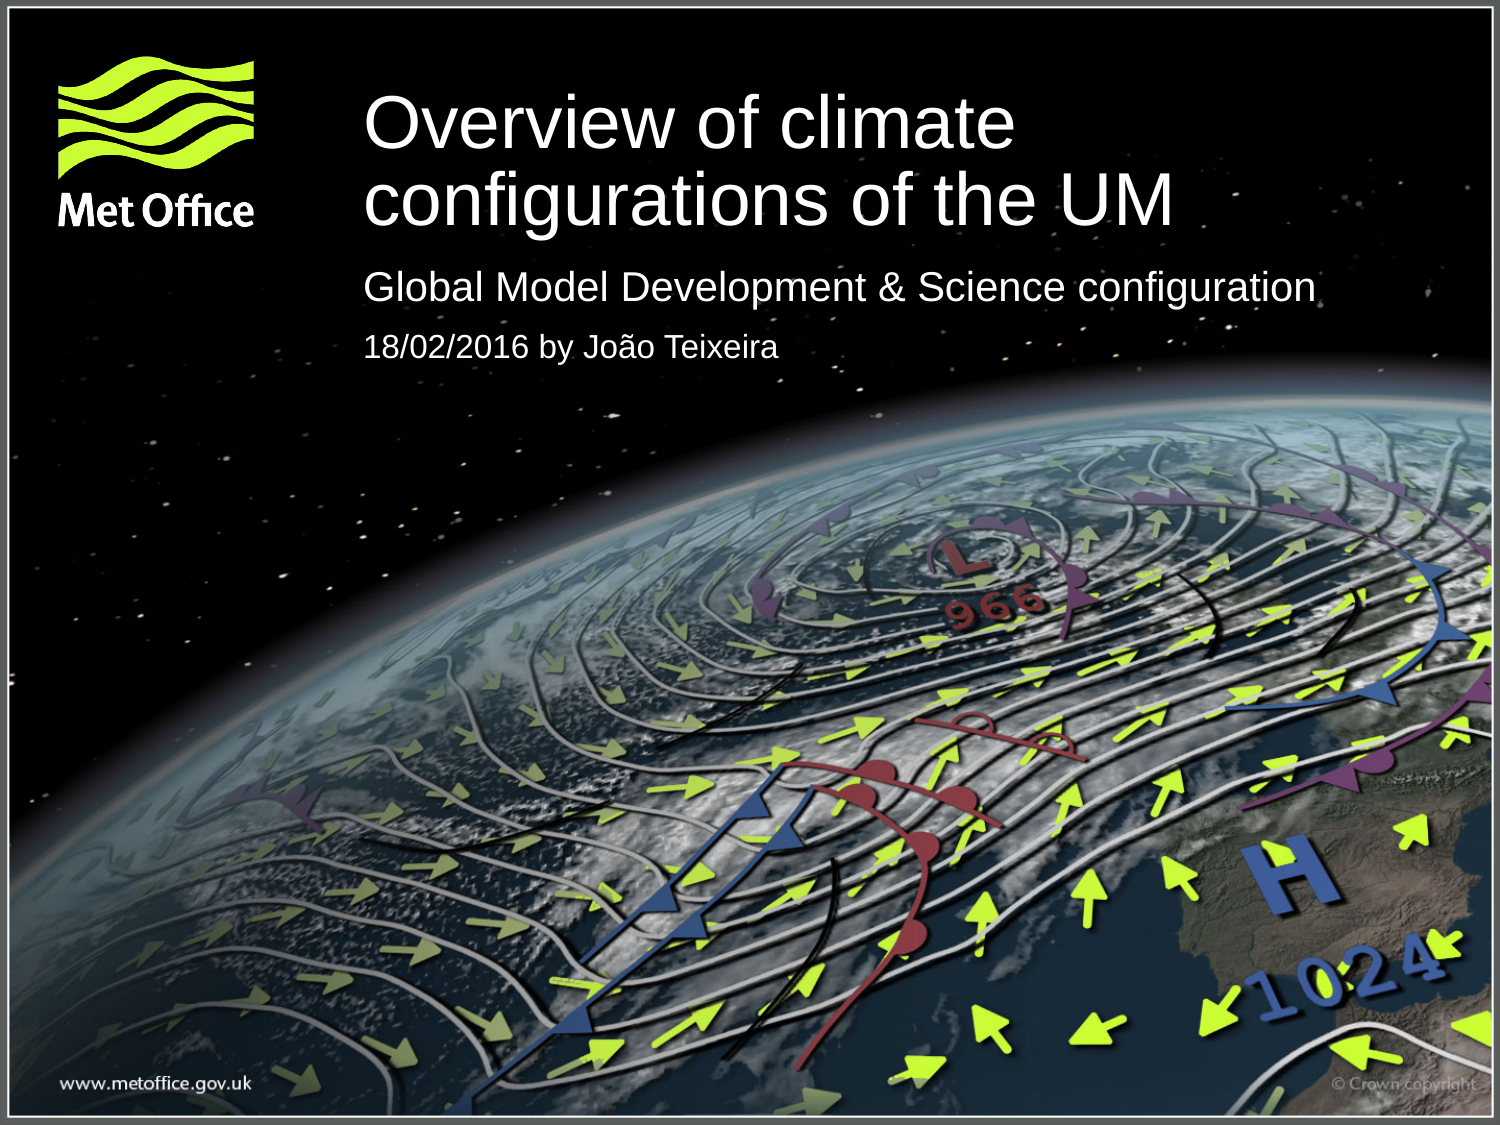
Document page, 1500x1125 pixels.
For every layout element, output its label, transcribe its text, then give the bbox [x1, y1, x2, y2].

title Overview of climate configurations of the UM [348, 99, 1483, 249]
subtitle Global Model Development & Science configuration [348, 252, 1483, 336]
list 18/02/2016 by João Teixeira [348, 322, 1471, 382]
picture [2, 2, 1498, 1123]
